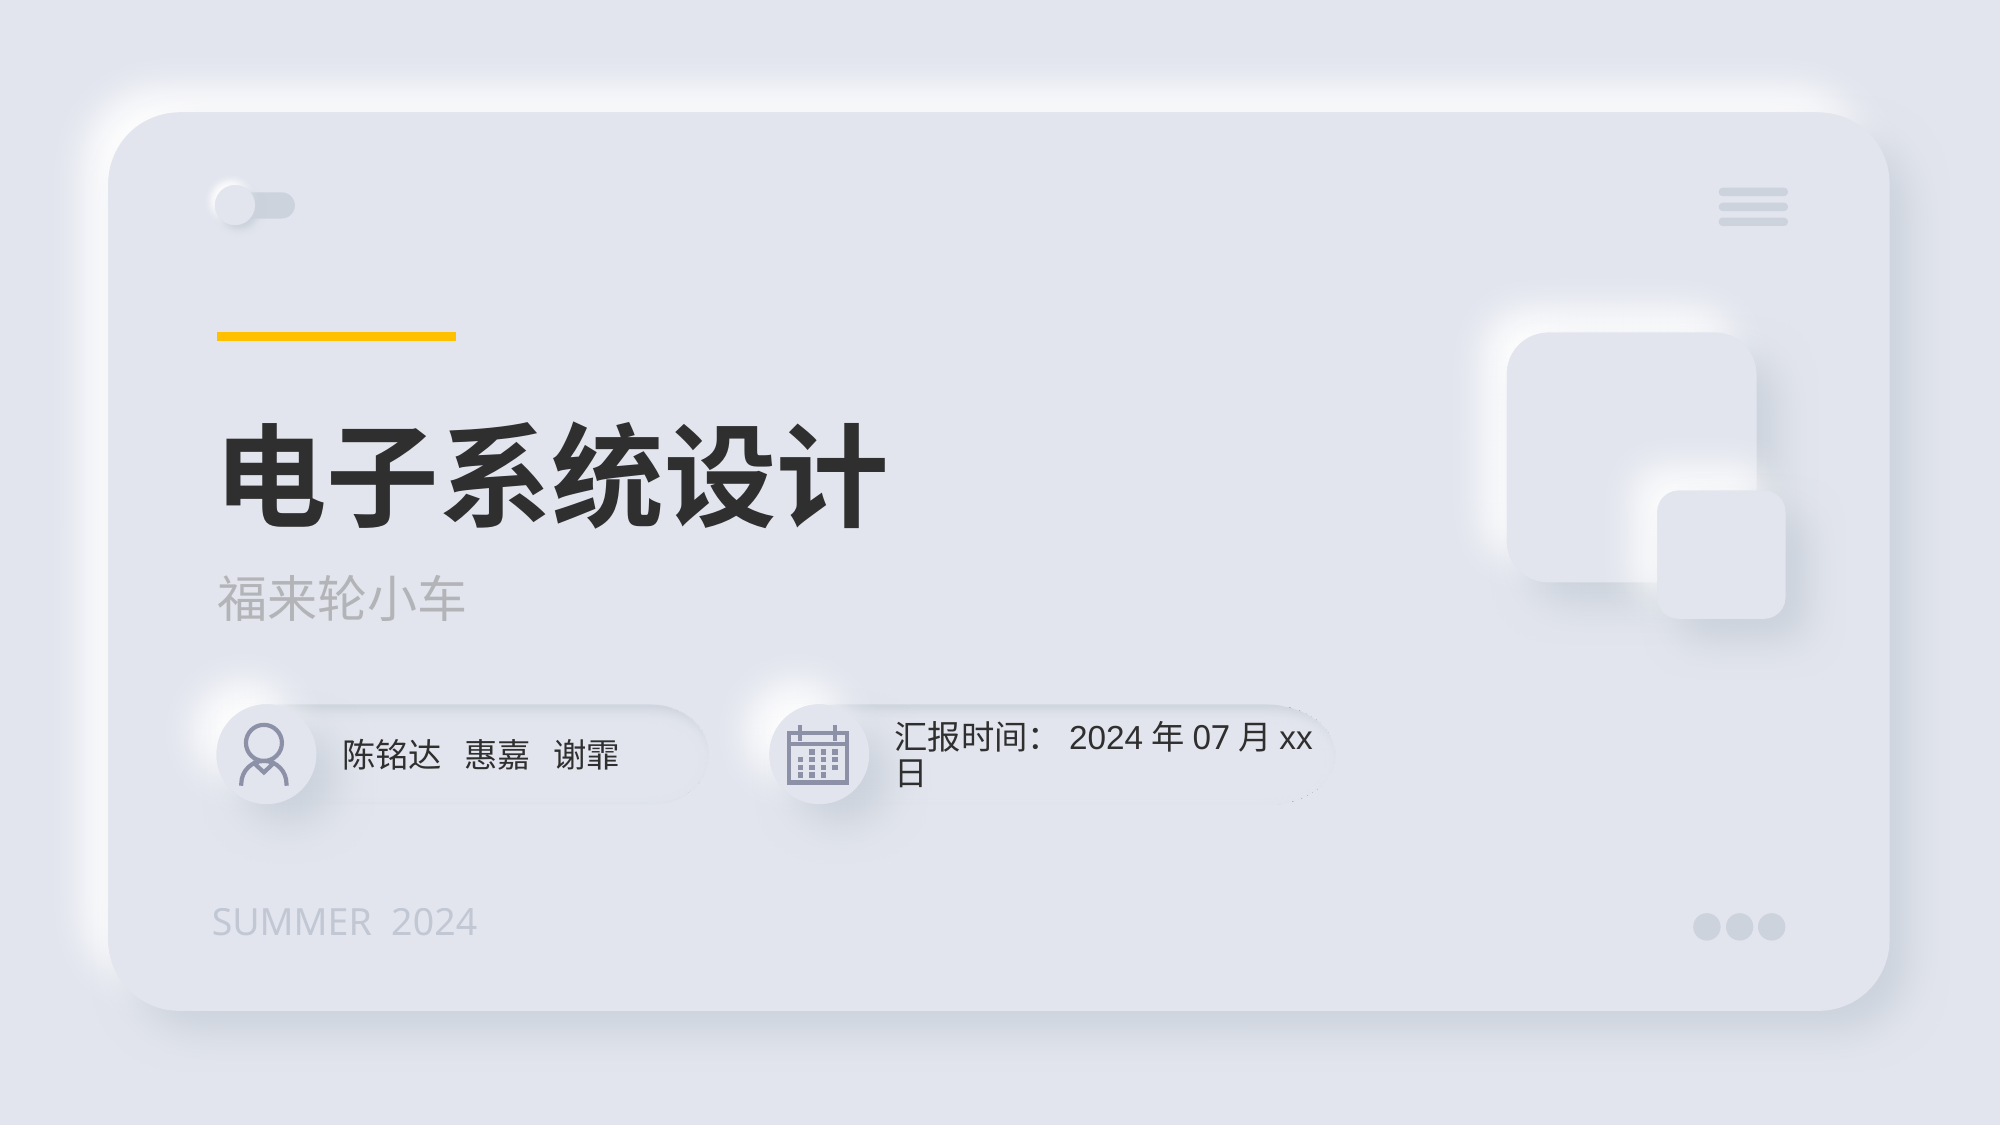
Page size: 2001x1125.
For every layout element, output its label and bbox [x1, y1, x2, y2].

text_box [202, 332, 1786, 944]
